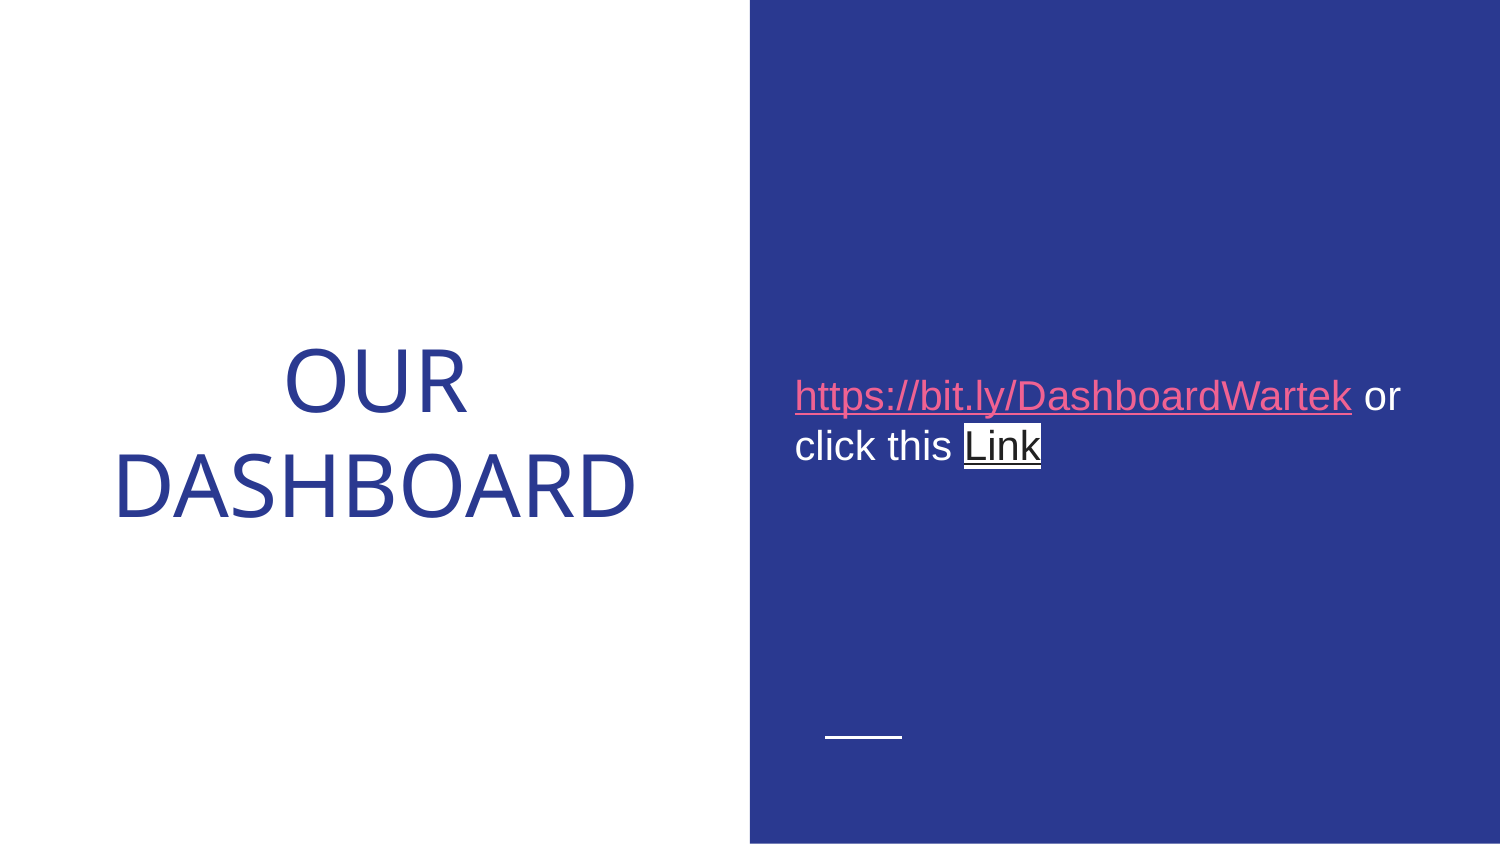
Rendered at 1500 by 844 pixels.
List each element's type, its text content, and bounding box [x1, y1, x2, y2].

text_box https://bit.ly/DashboardWartek or click this Link [779, 353, 1470, 484]
title OUR DASHBOARD [43, 293, 708, 551]
